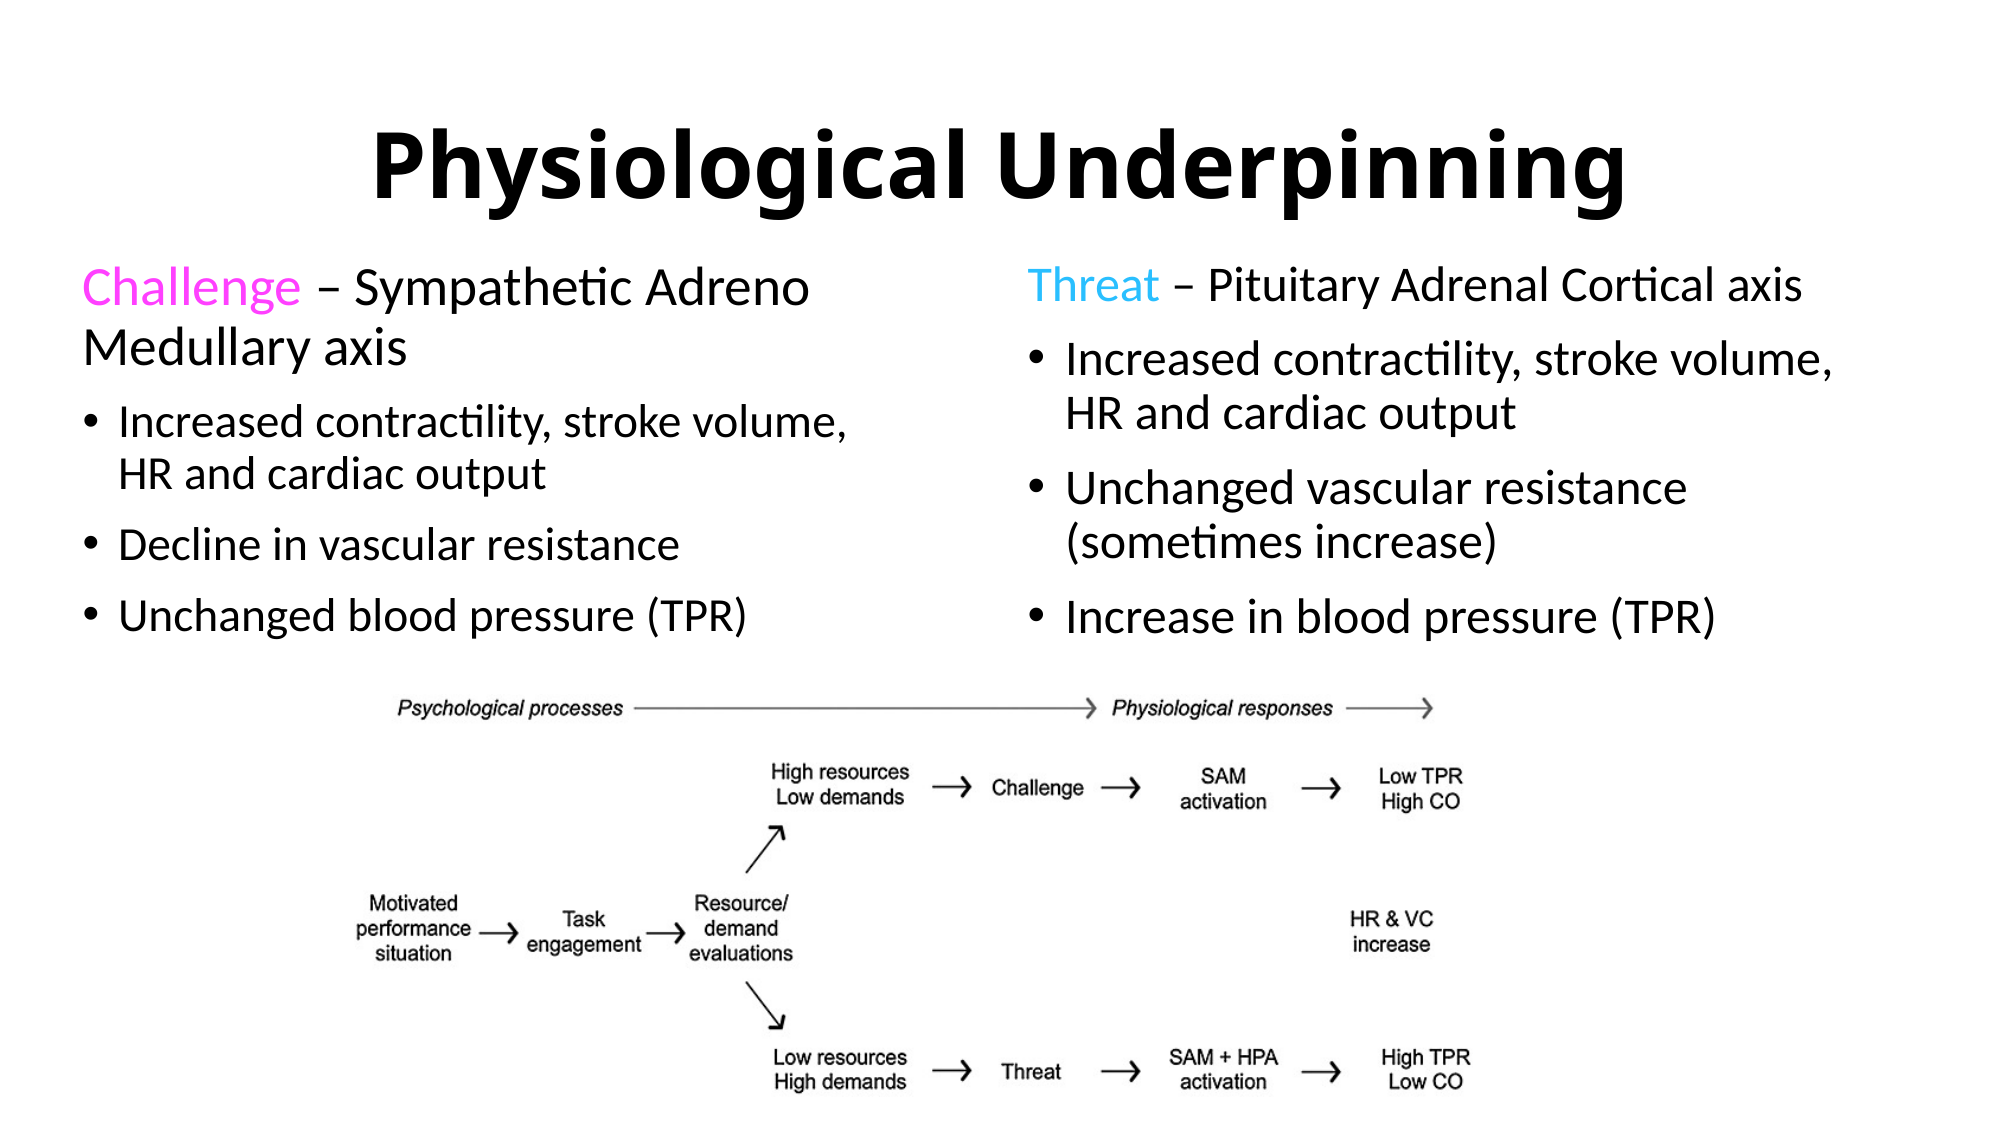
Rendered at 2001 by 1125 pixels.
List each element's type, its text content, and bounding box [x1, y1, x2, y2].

text_box Threat – Pituitary Adrenal Cortical axis Increased contractility, stroke volume, HR and cardiac output Unchanged vascular resistance (sometimes increase) Increase in blood pressure (TPR) [1012, 250, 1876, 653]
title Physiological Underpinning [137, 59, 1863, 278]
picture [354, 694, 1474, 1097]
list Challenge – Sympathetic Adreno Medullary axis Increased contractility, stroke volume, HR and cardiac output Decline in vascular resistance Unchanged blood pressure (TPR) [67, 250, 915, 653]
